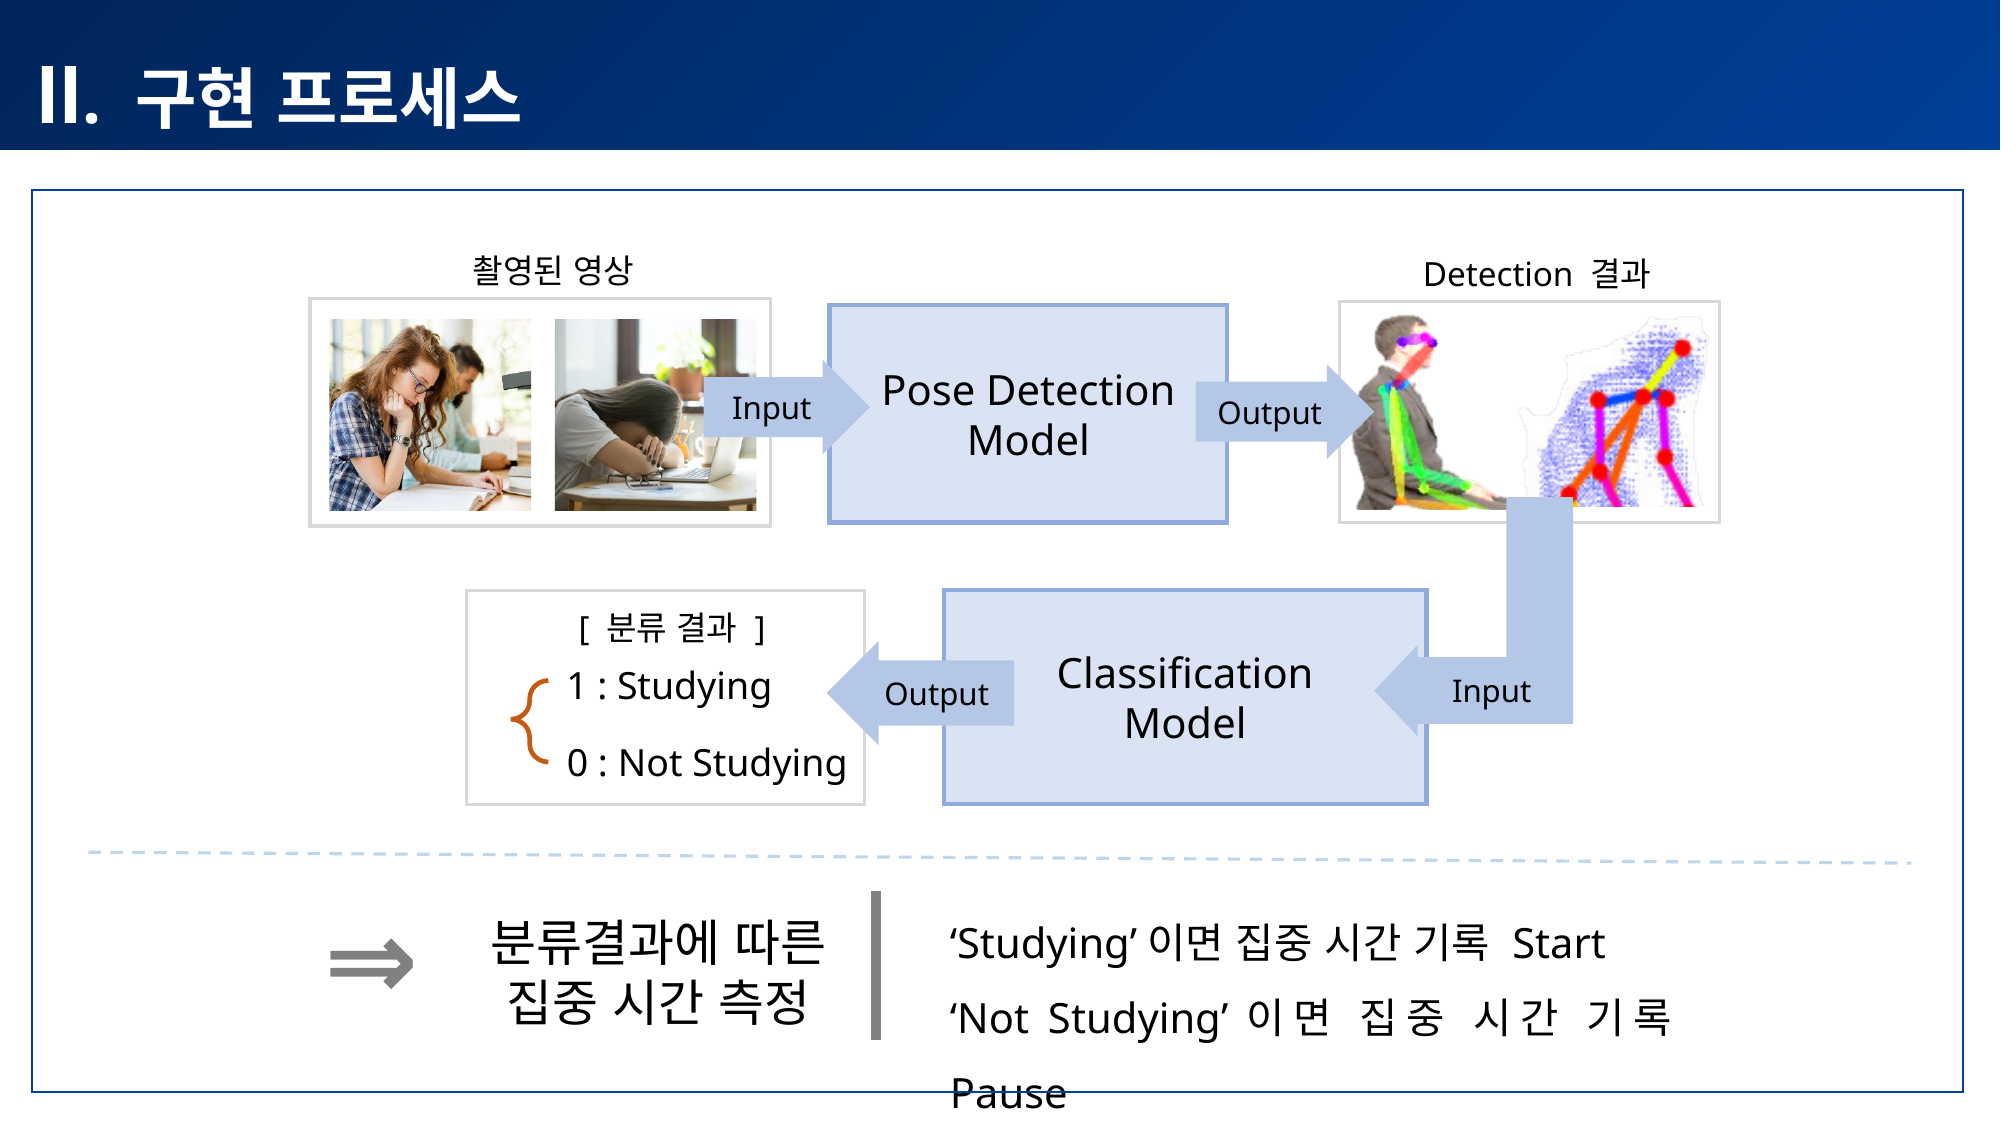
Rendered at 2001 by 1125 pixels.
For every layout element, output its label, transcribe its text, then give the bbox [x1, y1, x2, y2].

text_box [1339, 297, 1739, 523]
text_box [88, 852, 1912, 864]
text_box ll. 구현 프로세스 [22, 41, 820, 147]
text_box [310, 298, 771, 527]
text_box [466, 590, 944, 805]
text_box ‘Studying’이면 집중 시간 기록 Start ‘Not Studying’이면 집중 시간 기록 Pause [935, 1093, 1687, 1125]
text_box [0, 0, 2000, 151]
text_box [31, 189, 1964, 1093]
